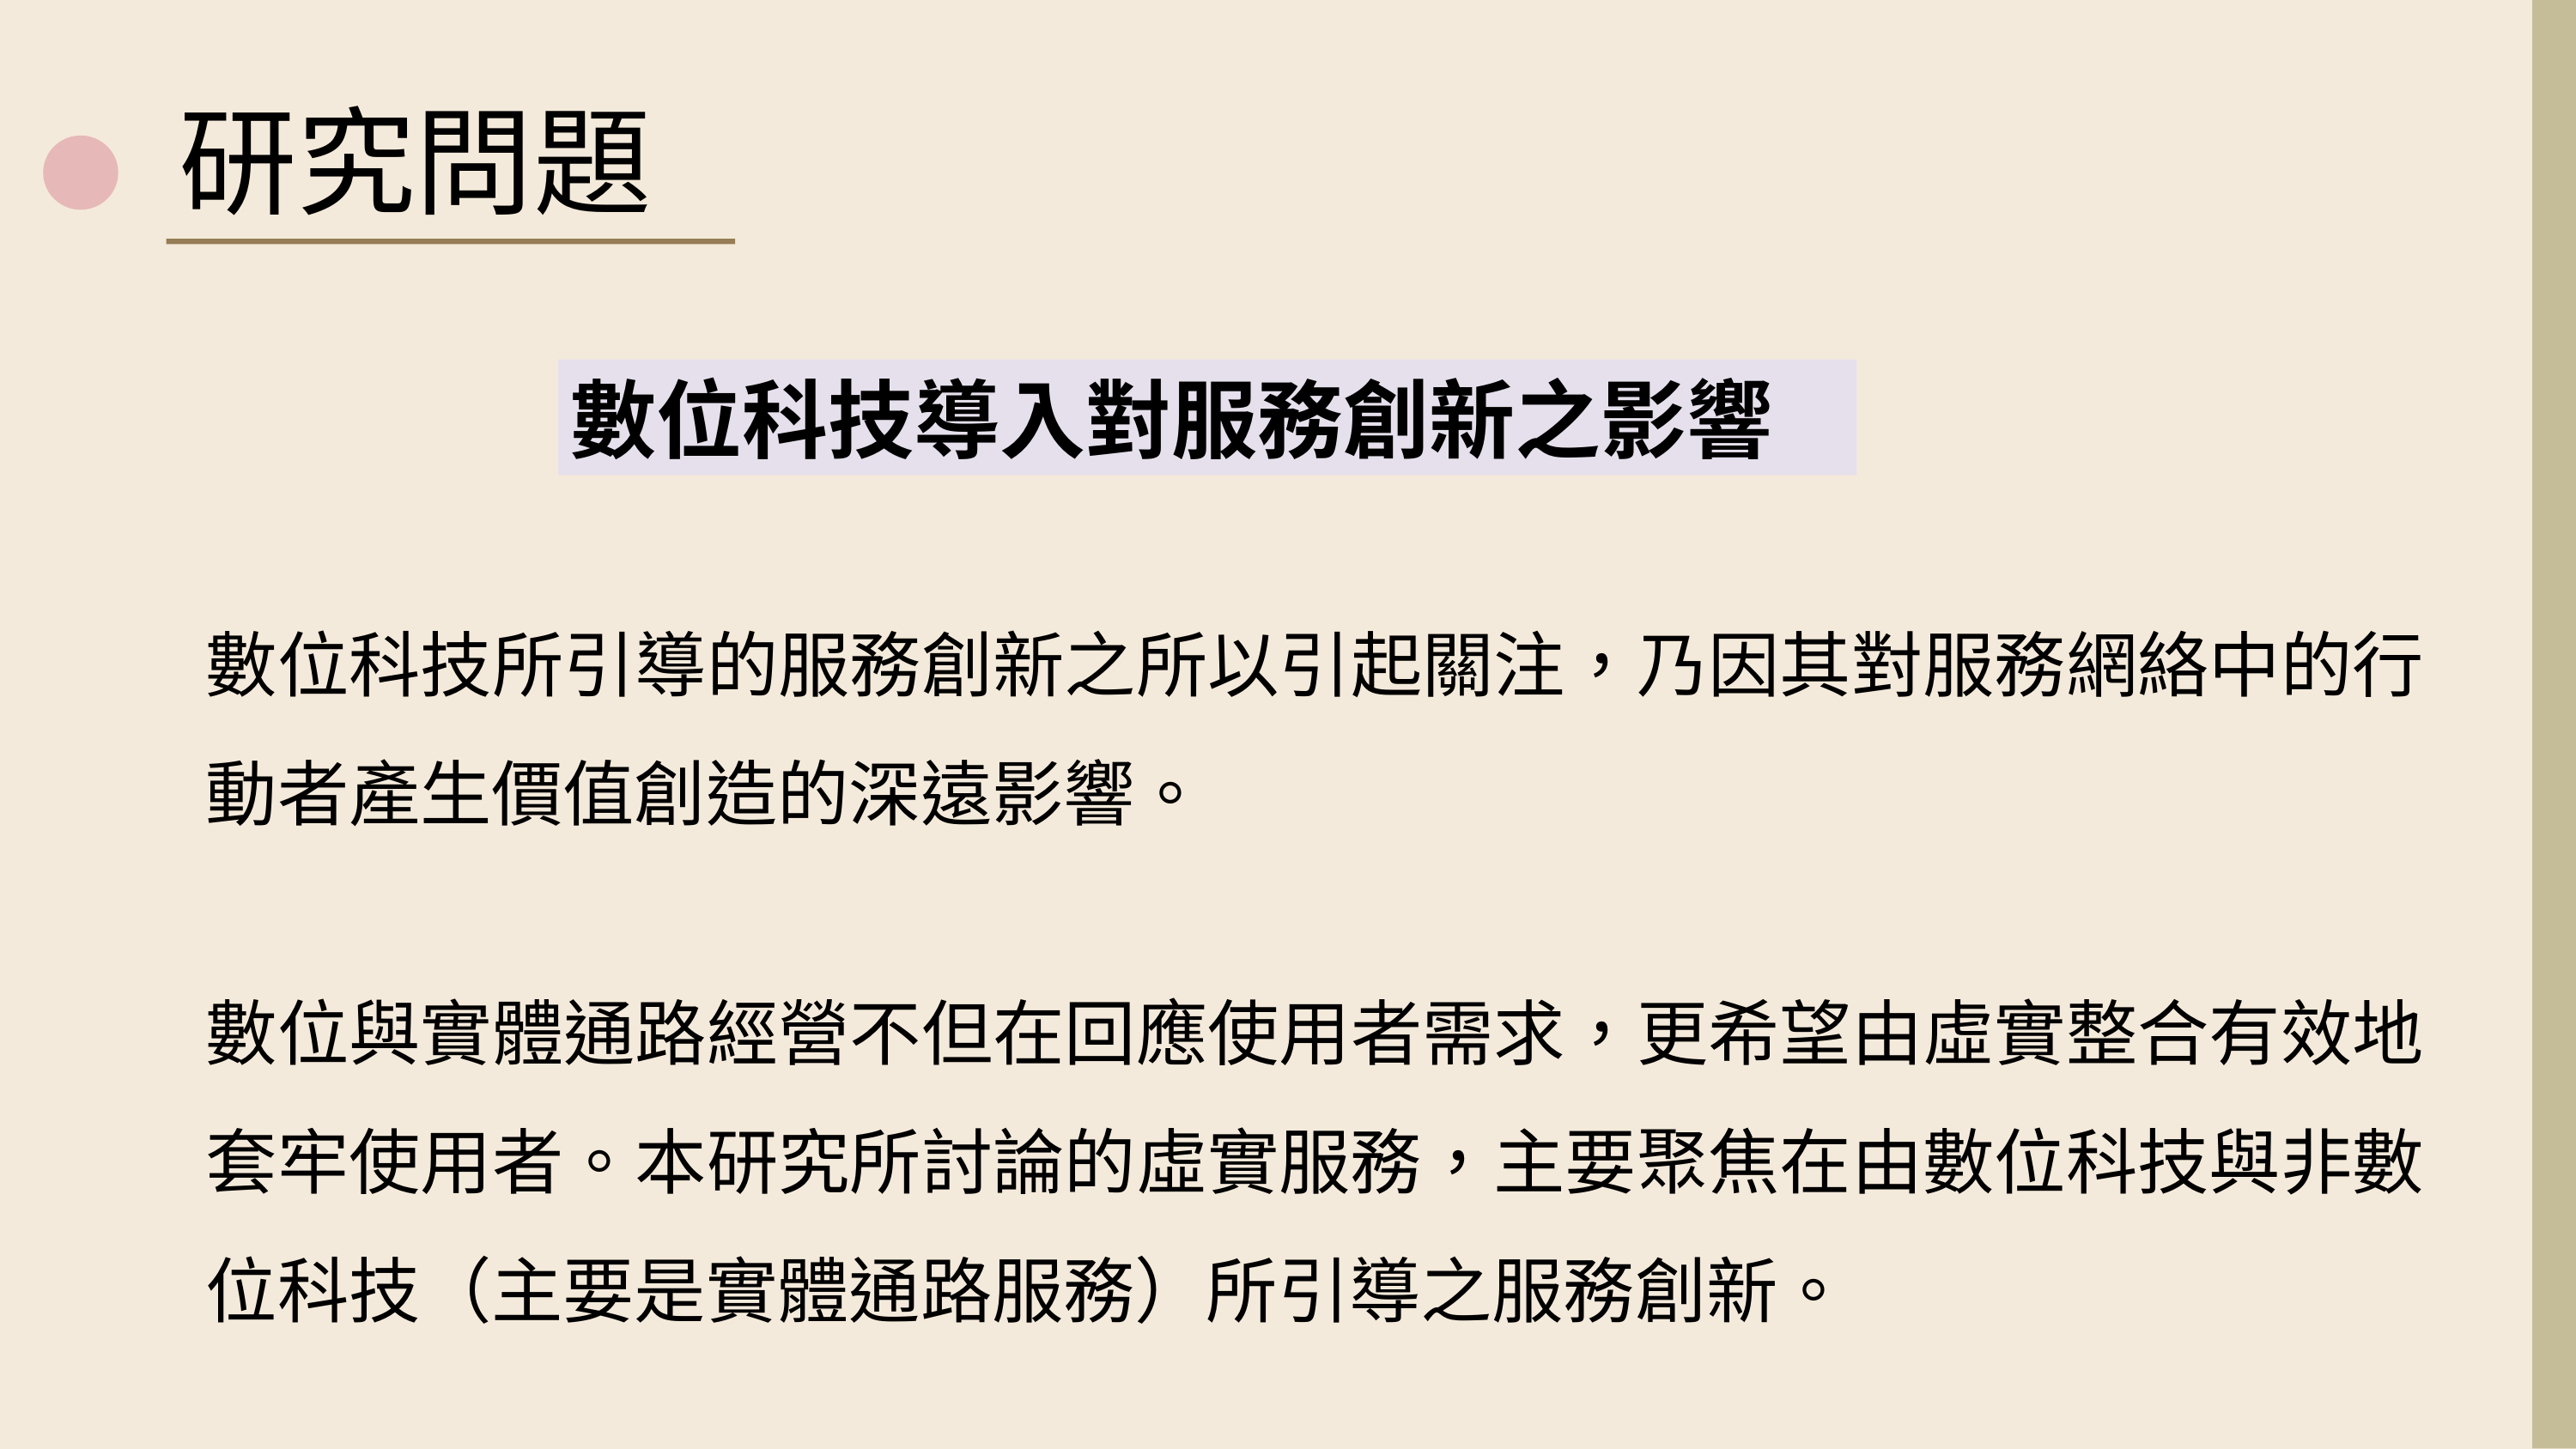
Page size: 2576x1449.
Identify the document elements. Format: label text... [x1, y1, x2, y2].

text_box [2530, 0, 2576, 1449]
text_box 數位科技所引導的服務創新之所以引起關注，乃因其對服務網絡中的行動者產生價值創造的深遠影響。 [192, 570, 2437, 841]
text_box 數位與實體通路經營不但在回應使用者需求，更希望由虛實整合有效地套牢使用者。本研究所討論的虛實服務，主要聚焦在由數位科技與非數位科技（主要是實體通路服務）所引導之服務創新。 [192, 938, 2437, 1338]
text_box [42, 80, 736, 238]
text_box 數位科技導入對服務創新之影響 [557, 359, 1857, 476]
